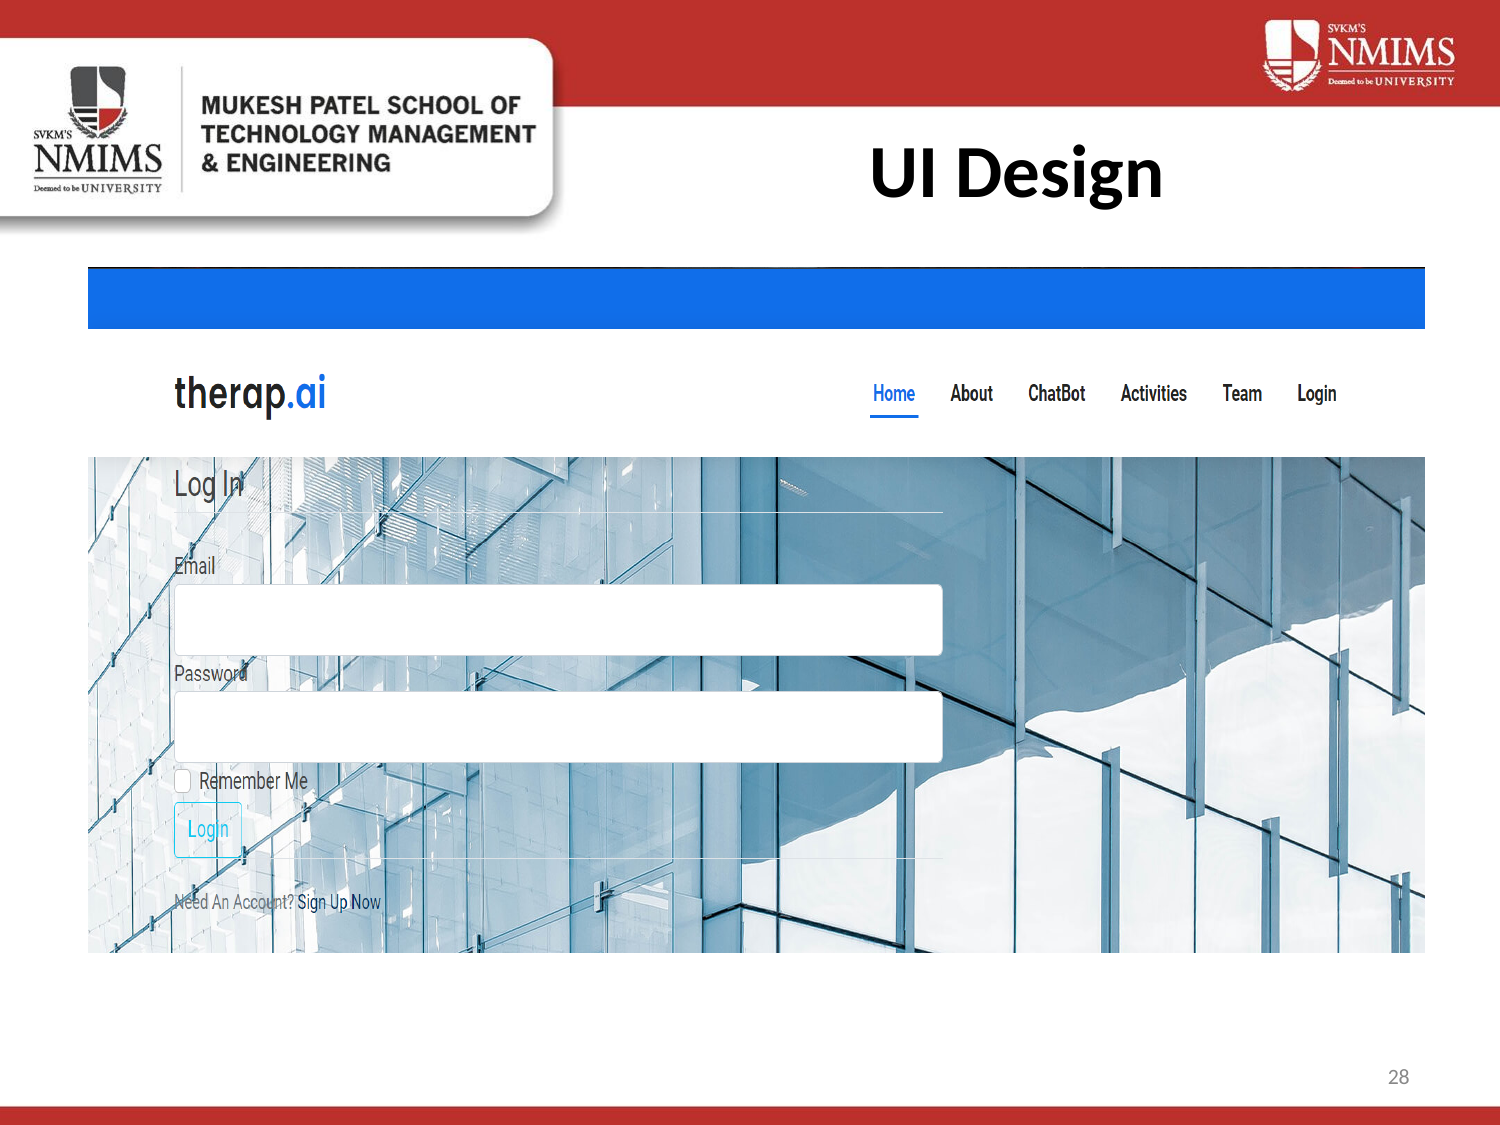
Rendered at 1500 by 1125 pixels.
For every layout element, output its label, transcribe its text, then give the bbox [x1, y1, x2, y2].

slide_number 28 [1074, 1045, 1425, 1106]
picture [0, 0, 1500, 1125]
title UI Design [559, 92, 1475, 243]
